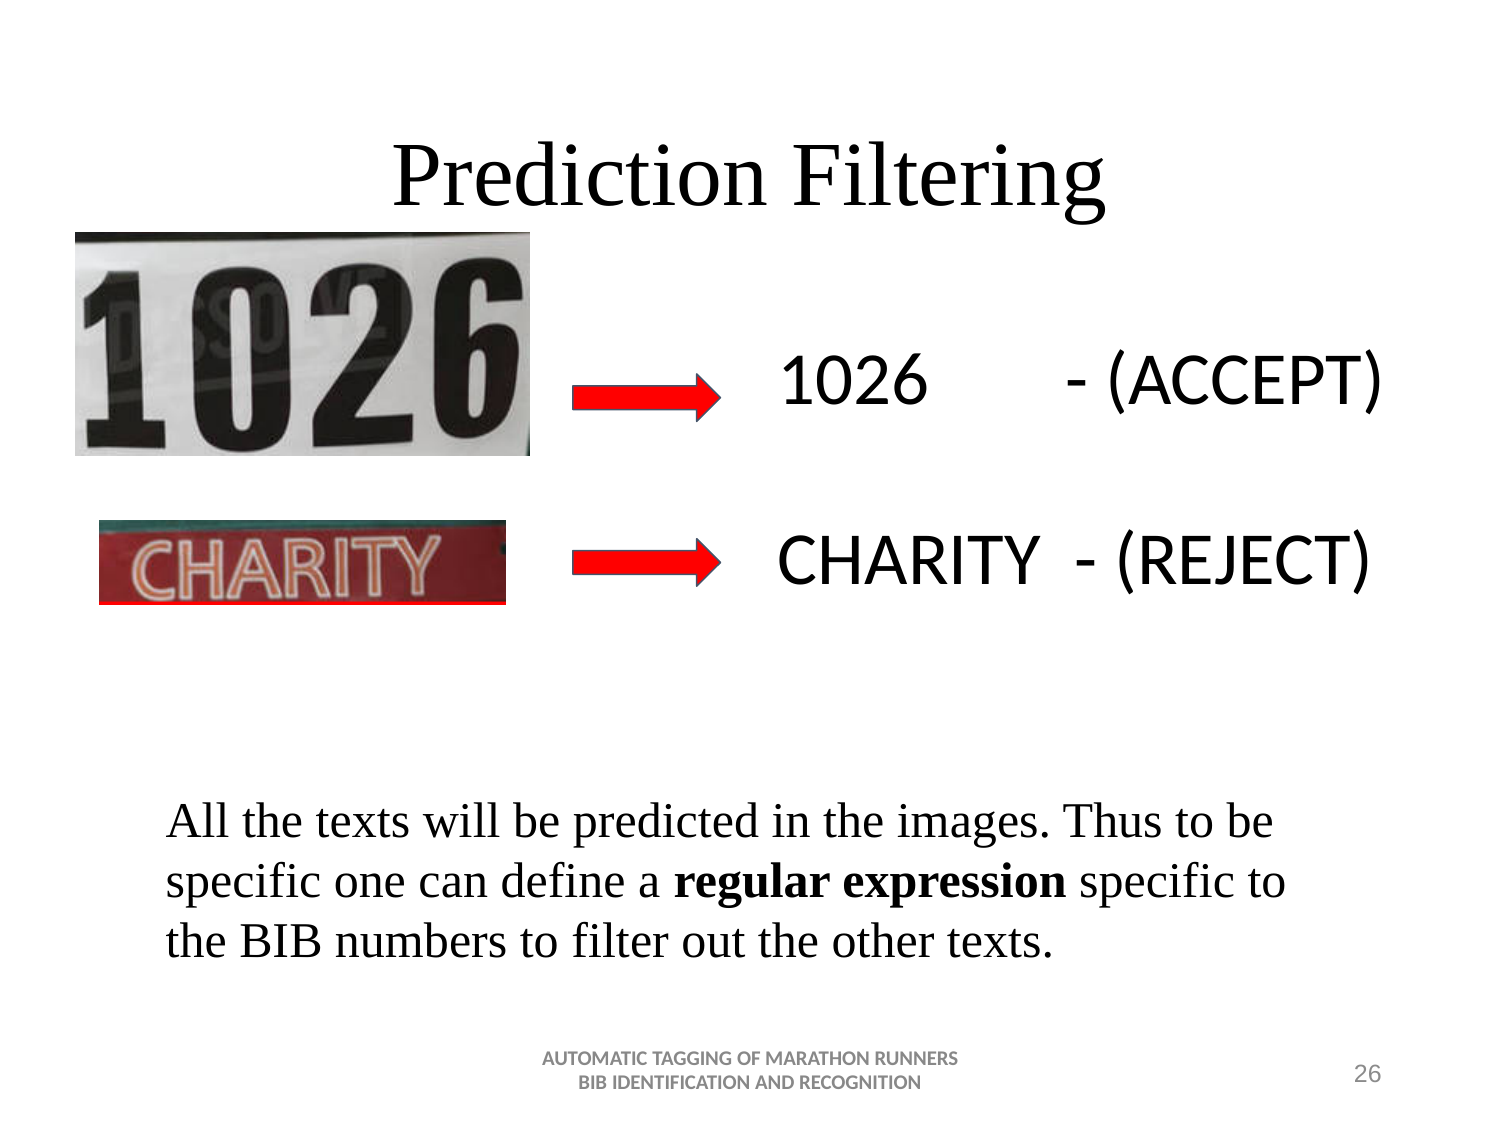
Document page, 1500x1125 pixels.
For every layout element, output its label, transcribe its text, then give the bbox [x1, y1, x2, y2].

title Prediction Filtering [103, 59, 1397, 278]
text_box [572, 538, 721, 587]
text_box [572, 373, 721, 422]
picture [99, 520, 506, 605]
text_box AUTOMATIC TAGGING OF MARATHON RUNNERS BIB IDENTIFICATION AND RECOGNITION [522, 1029, 978, 1103]
slide_number 26 [1059, 1042, 1397, 1103]
text_box 1026 - (ACCEPT) CHARITY - (REJECT) [762, 314, 1476, 627]
text_box All the texts will be predicted in the images. Thus to be specific one can define a regular expression specific to the BIB numbers to filter out the other texts. [150, 772, 1309, 960]
picture [74, 232, 530, 456]
